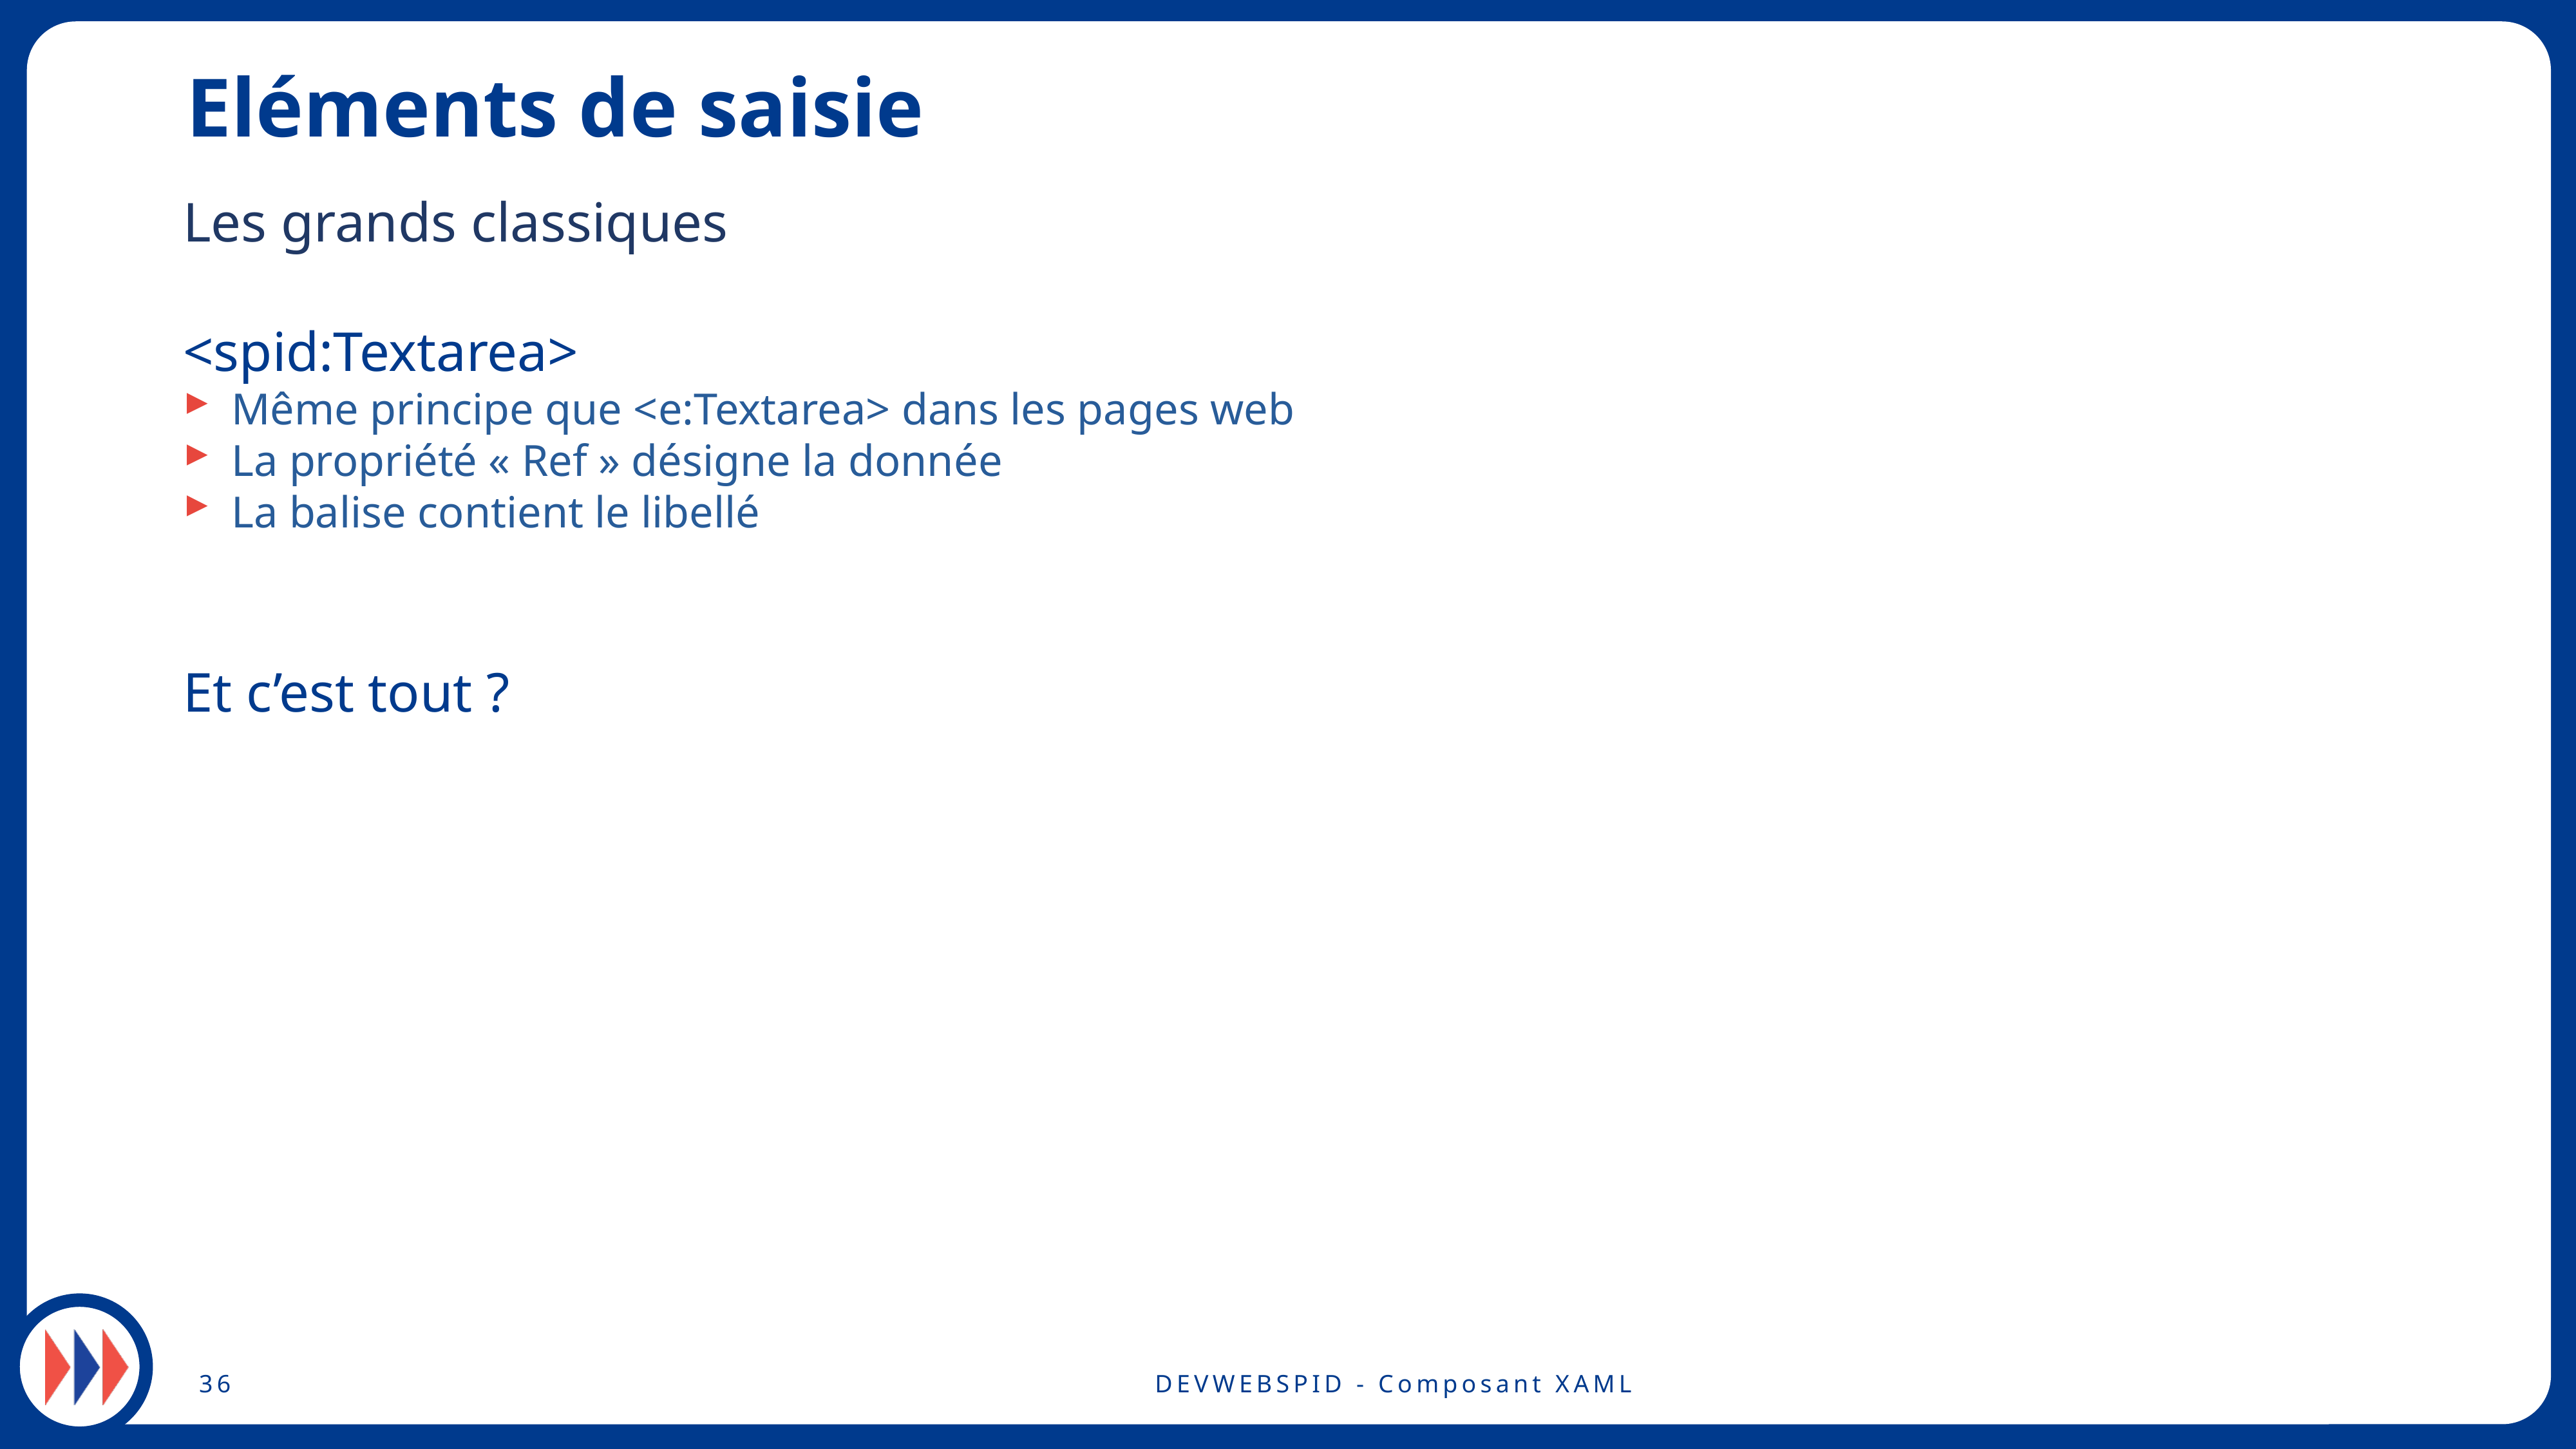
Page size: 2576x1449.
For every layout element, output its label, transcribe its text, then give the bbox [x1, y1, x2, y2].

list Les grands classiques [173, 184, 2505, 258]
footer DEVWEBSPID - Composant XAML [300, 1361, 2505, 1409]
list <spid:Textarea> Même principe que <e:Textarea> dans les pages web La propriété « Ref » désigne la donnée La balise contient le libellé Et c’est tout ? [173, 312, 2505, 1330]
slide_number 36 [189, 1361, 300, 1409]
picture [45, 1329, 129, 1405]
title Eléments de saisie [176, 62, 2505, 174]
